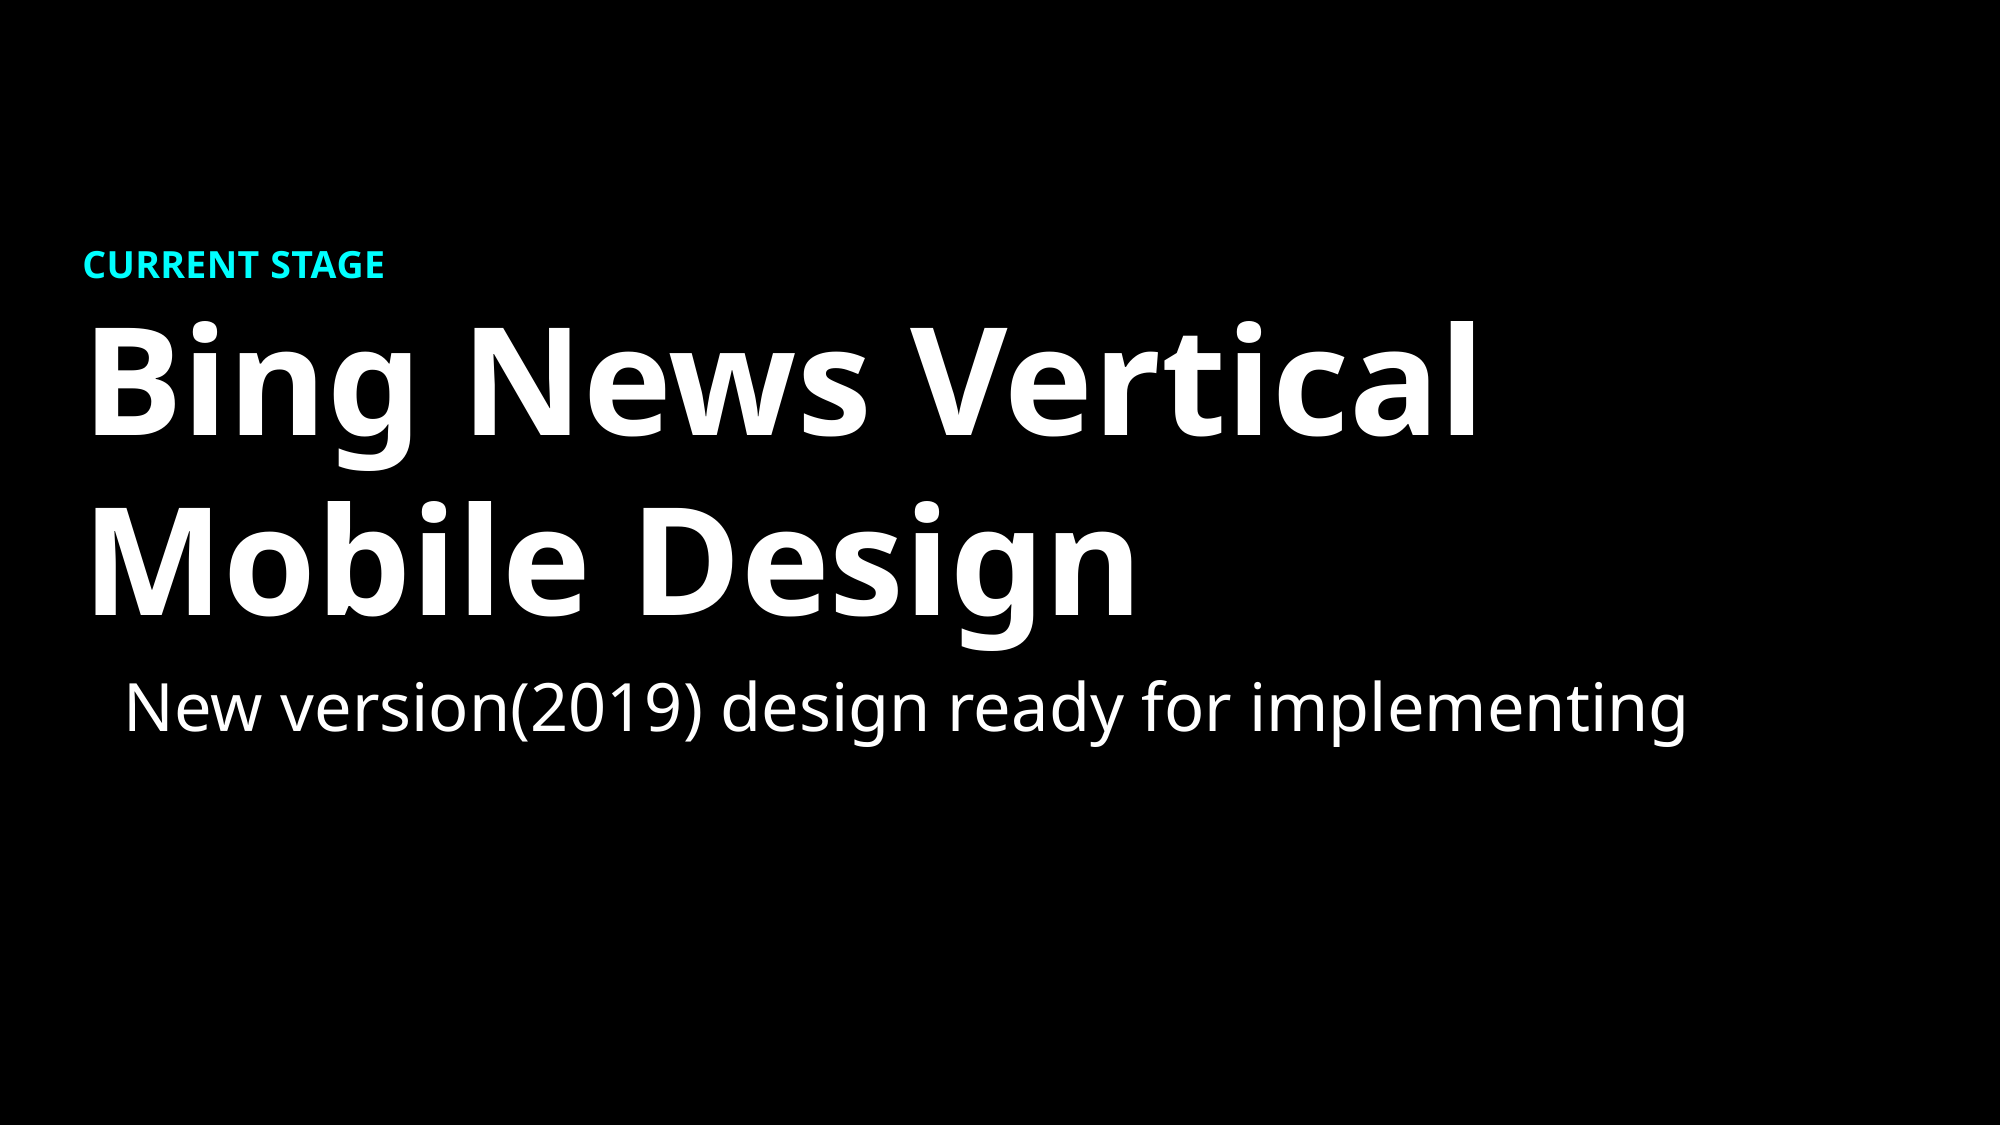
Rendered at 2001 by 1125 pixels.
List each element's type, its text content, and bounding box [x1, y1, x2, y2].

text_box Current Stage Bing News Vertical Mobile Design [67, 188, 1541, 653]
text_box New version(2019) design ready for implementing [108, 657, 1747, 753]
